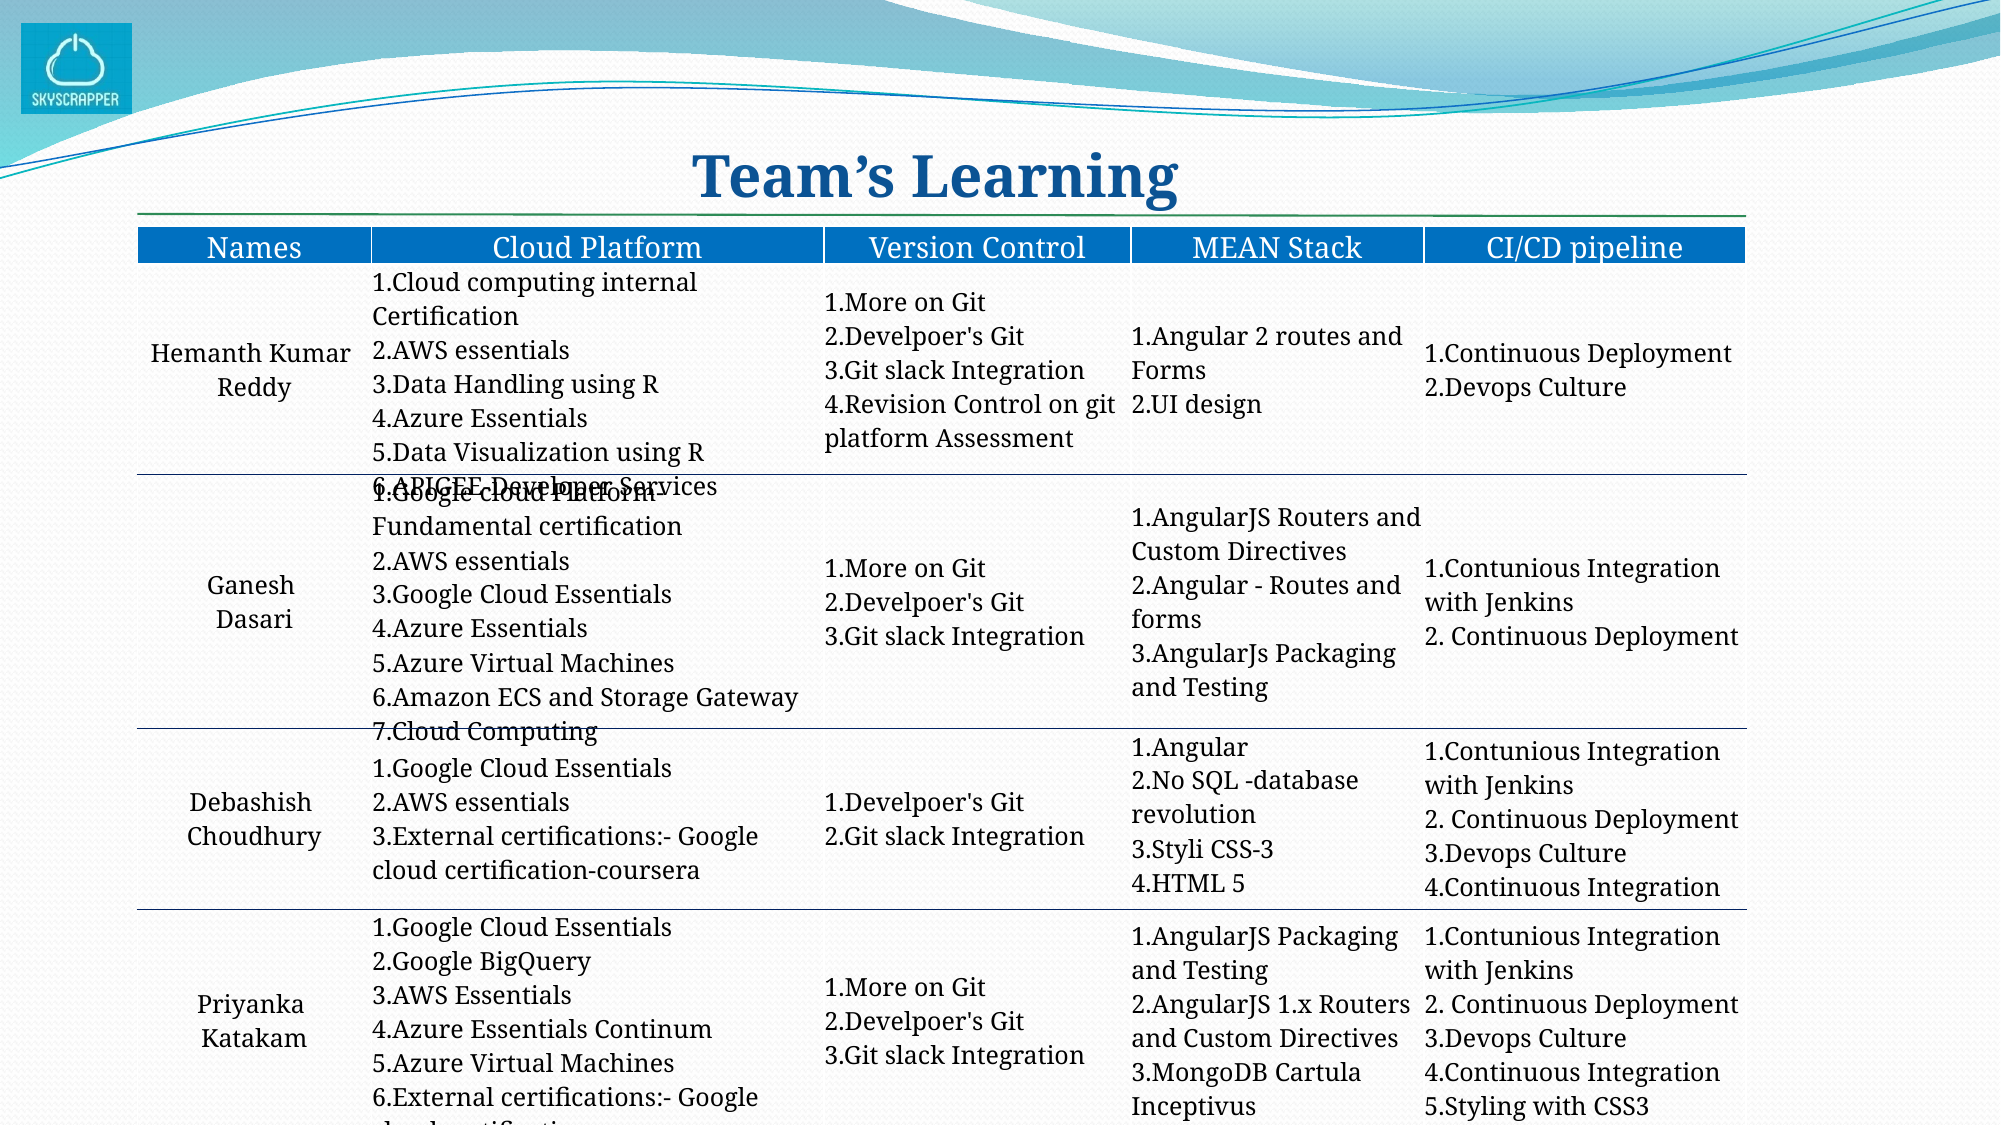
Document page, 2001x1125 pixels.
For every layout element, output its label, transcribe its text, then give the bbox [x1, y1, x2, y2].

table_header MEAN Stack [1132, 232, 1423, 263]
table_header CI/CD pipeline [1425, 231, 1745, 263]
table_cell Ganesh Dasari [138, 475, 371, 728]
table_cell 1.Google Cloud Essentials 2.Google BigQuery 3.AWS Essentials 4.Azure Essentials Continum 5.Azure Virtual Machines 6.External certifications:- Google cloud certification-coursera [372, 910, 823, 1125]
table_header Version Control [825, 232, 1130, 263]
table_cell 1.Develpoer's Git 2.Git slack Integration [825, 729, 1130, 909]
table_cell 1.More on Git 2.Develpoer's Git 3.Git slack Integration 4.Revision Control on git platform Assessment [825, 265, 1130, 474]
table_cell 1.Contunious Integration with Jenkins 2. Continuous Deployment 3.Devops Culture 4.Continuous Integration 5.Styling with CSS3 [1425, 910, 1745, 1125]
table_header Names [138, 230, 371, 263]
table_cell 1.Contunious Integration with Jenkins 2. Continuous Deployment 3.Devops Culture 4.Continuous Integration [1425, 729, 1745, 909]
text_box Team’s Learning [557, 131, 1314, 211]
table_cell 1.AngularJS Routers and Custom Directives 2.Angular - Routes and forms 3.AngularJs Packaging and Testing [1132, 475, 1423, 728]
table_cell Hemanth Kumar Reddy [138, 265, 371, 474]
table_cell 1.Angular 2 routes and Forms 2.UI design [1132, 265, 1423, 474]
table_cell Priyanka Katakam [138, 910, 371, 1125]
table_cell 1.Google cloud Platform-Fundamental certification 2.AWS essentials 3.Google Cloud Essentials 4.Azure Essentials 5.Azure Virtual Machines 6.Amazon ECS and Storage Gateway 7.Cloud Computing [372, 475, 823, 728]
picture [30, 33, 119, 108]
table_cell Debashish Choudhury [138, 729, 371, 909]
table_cell 1.More on Git 2.Develpoer's Git 3.Git slack Integration [825, 475, 1130, 728]
table_cell 1.Google Cloud Essentials 2.AWS essentials 3.External certifications:- Google cloud certification-coursera [372, 729, 823, 909]
table_cell 1.Angular 2.No SQL -database revolution 3.Styli CSS-3 4.HTML 5 [1132, 729, 1423, 909]
table_cell 1.Contunious Integration with Jenkins 2. Continuous Deployment [1425, 475, 1745, 728]
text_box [137, 213, 1747, 217]
table_cell 1.More on Git 2.Develpoer's Git 3.Git slack Integration [825, 910, 1130, 1125]
table_cell 1.AngularJS Packaging and Testing 2.AngularJS 1.x Routers and Custom Directives 3.MongoDB Cartula Inceptivus [1132, 910, 1423, 1125]
table_header Cloud Platform [372, 232, 823, 263]
table_cell 1.Continuous Deployment 2.Devops Culture [1425, 265, 1745, 474]
table_cell 1.Cloud computing internal Certification 2.AWS essentials 3.Data Handling using R 4.Azure Essentials 5.Data Visualization using R 6.APIGEE-Developer Services [372, 265, 823, 474]
